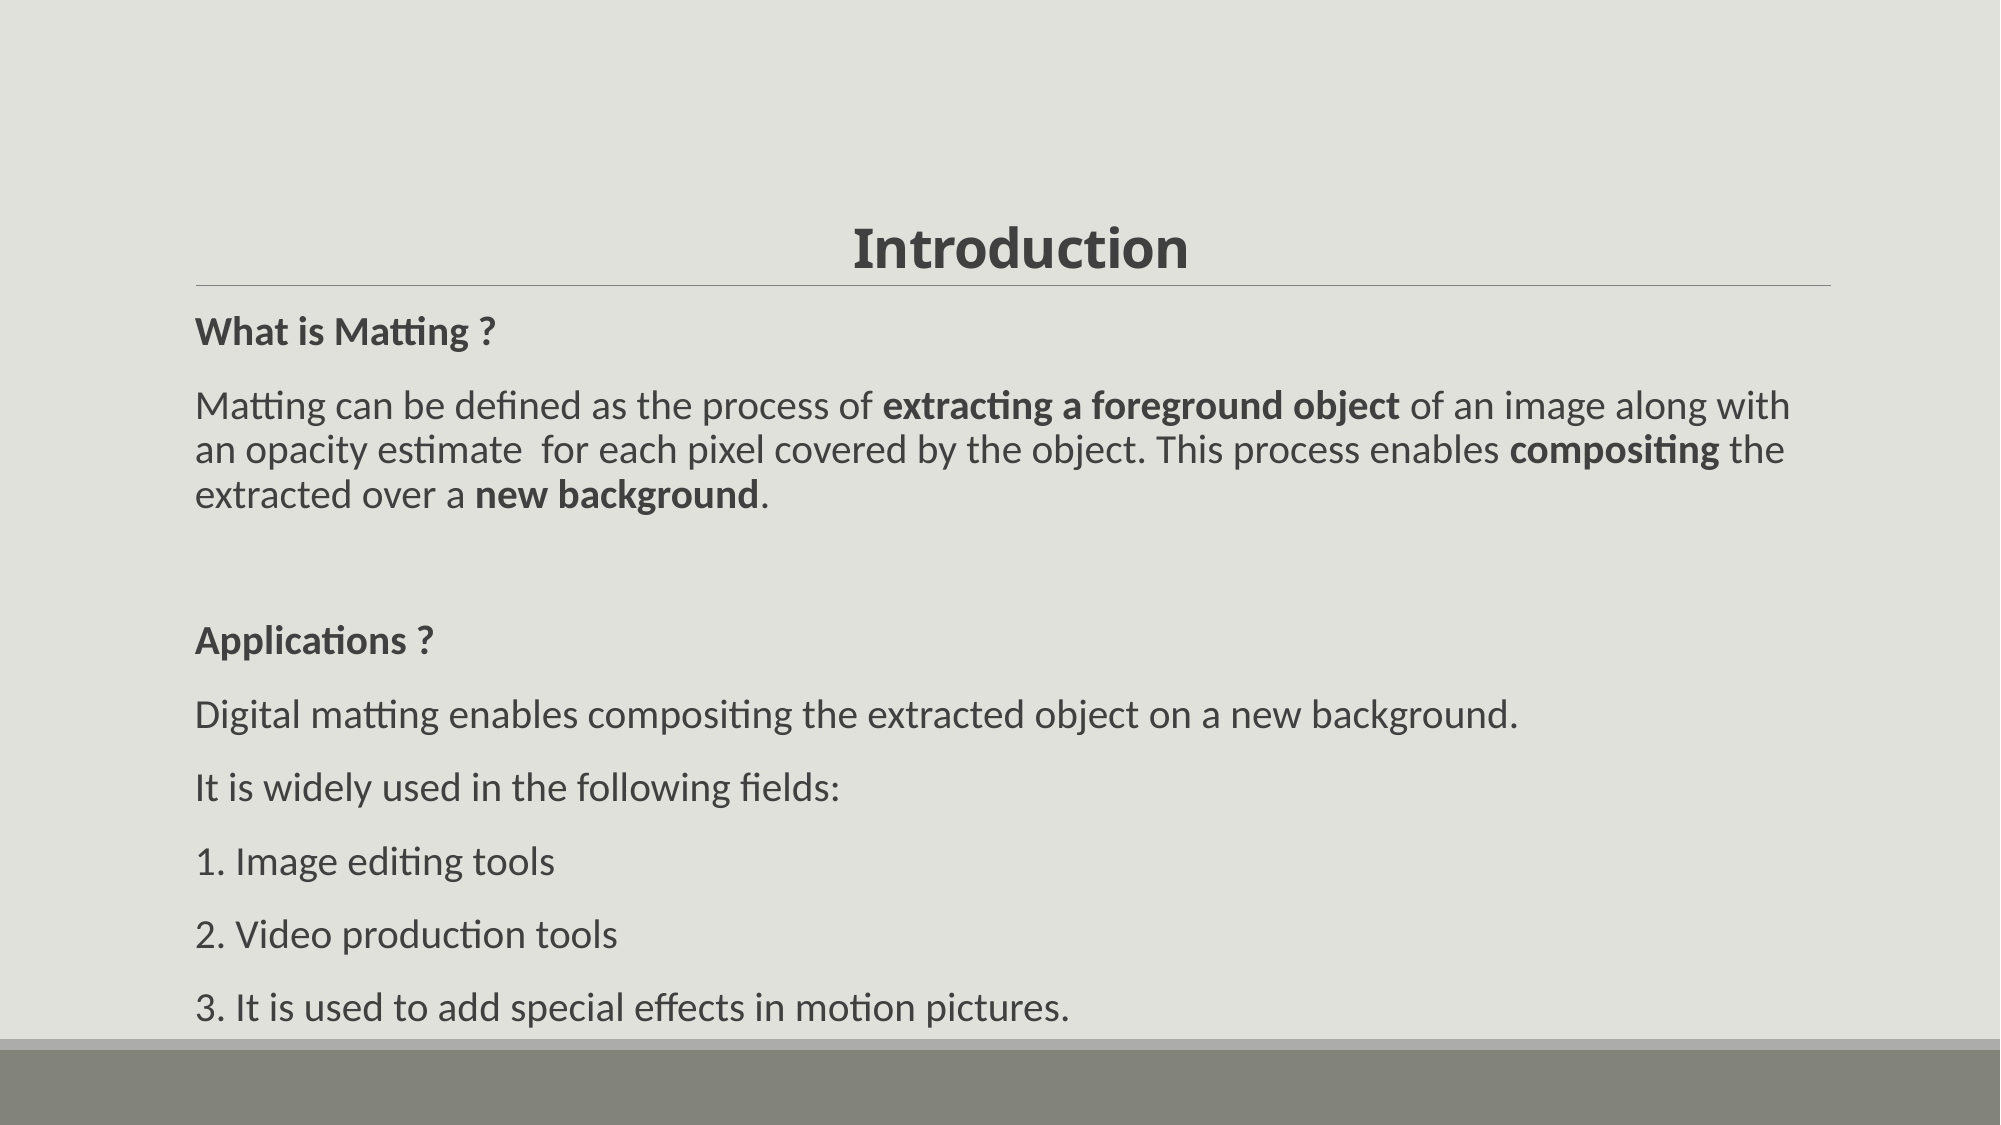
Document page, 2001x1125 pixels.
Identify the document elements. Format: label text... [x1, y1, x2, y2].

title Introduction [197, 71, 1848, 288]
list What is Matting ? Matting can be defined as the process of extracting a foreground object of an image along with an opacity estimate for each pixel covered by the object. This process enables compositing the extracted over a new background. Applications ? Digital matting enables compositing the extracted object on a new background. It is widely used in the following fields: 1. Image editing tools 2. Video production tools 3. It is used to add special effects in motion pictures. [180, 302, 1830, 1040]
